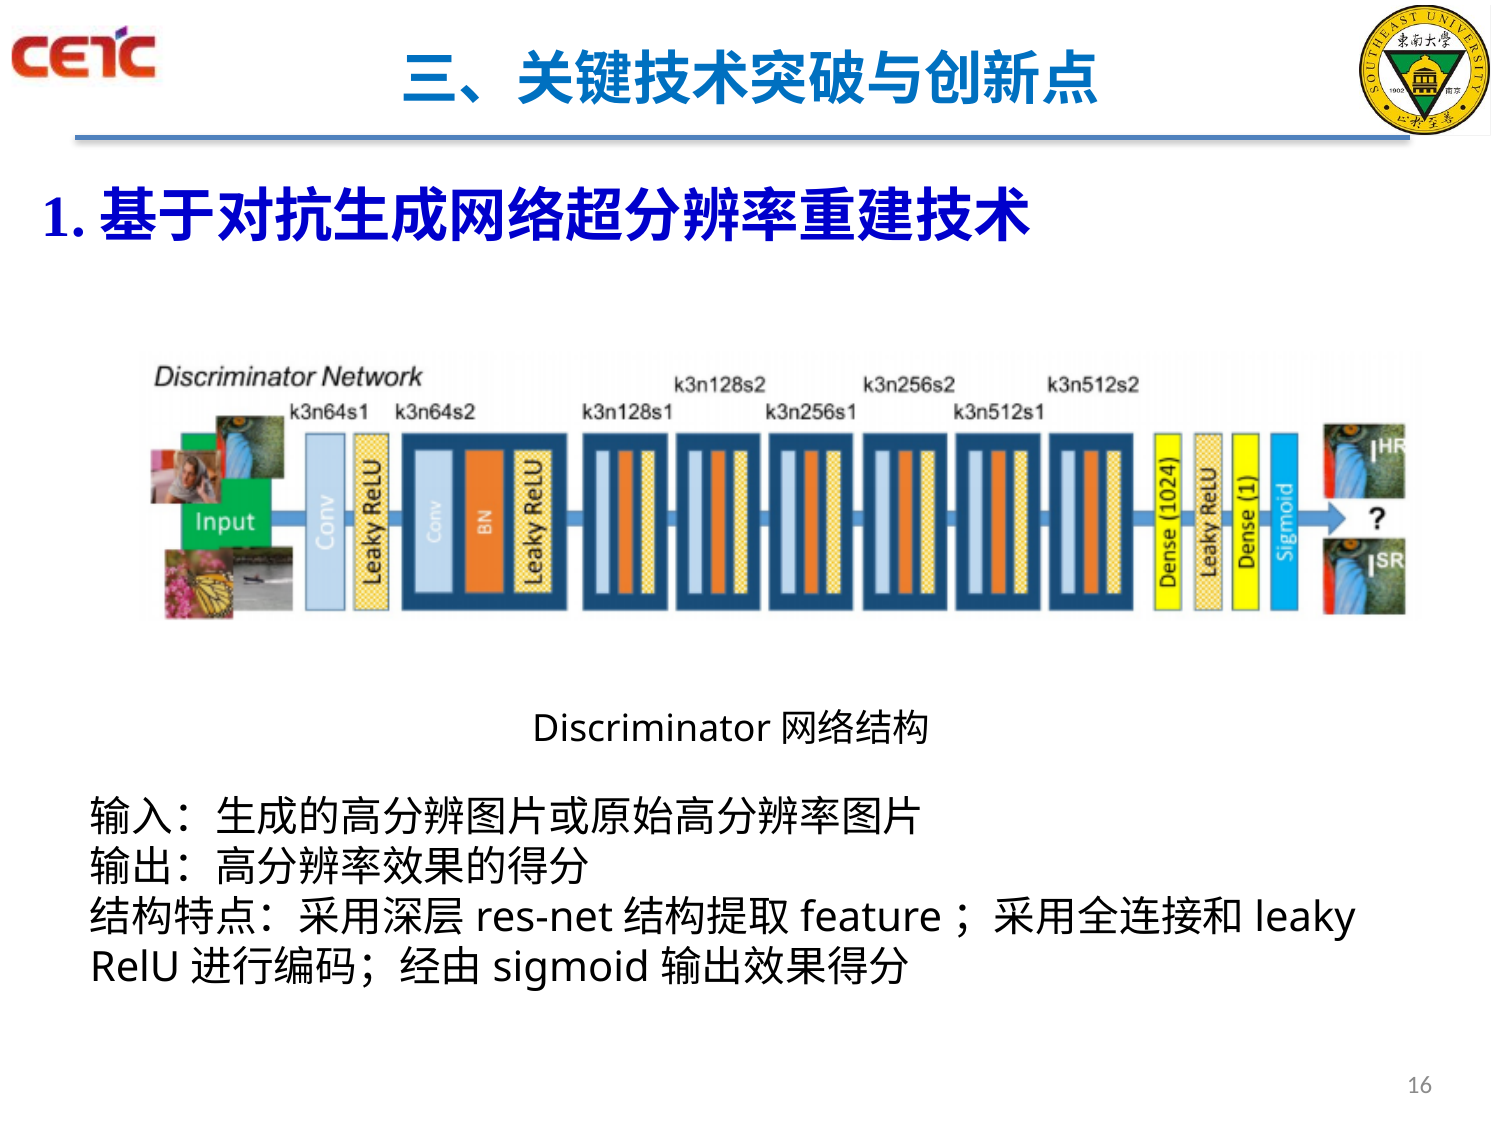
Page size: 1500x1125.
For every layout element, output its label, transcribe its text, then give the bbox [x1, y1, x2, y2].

text_box 输入：生成的高分辨图片或原始高分辨率图片 输出：高分辨率效果的得分 结构特点：采用深层res-net结构提取feature；采用全连接和leaky RelU进行编码；经由sigmoid输出效果得分 [74, 782, 1388, 998]
slide_number 16 [1097, 1065, 1448, 1103]
picture [9, 18, 166, 92]
text_box Discriminator网络结构 [517, 696, 946, 756]
picture [129, 351, 1426, 643]
title 三、关键技术突破与创新点 [75, 29, 1425, 122]
text_box 1.基于对抗生成网络超分辨率重建技术 [27, 142, 1047, 256]
picture [1359, 5, 1491, 136]
